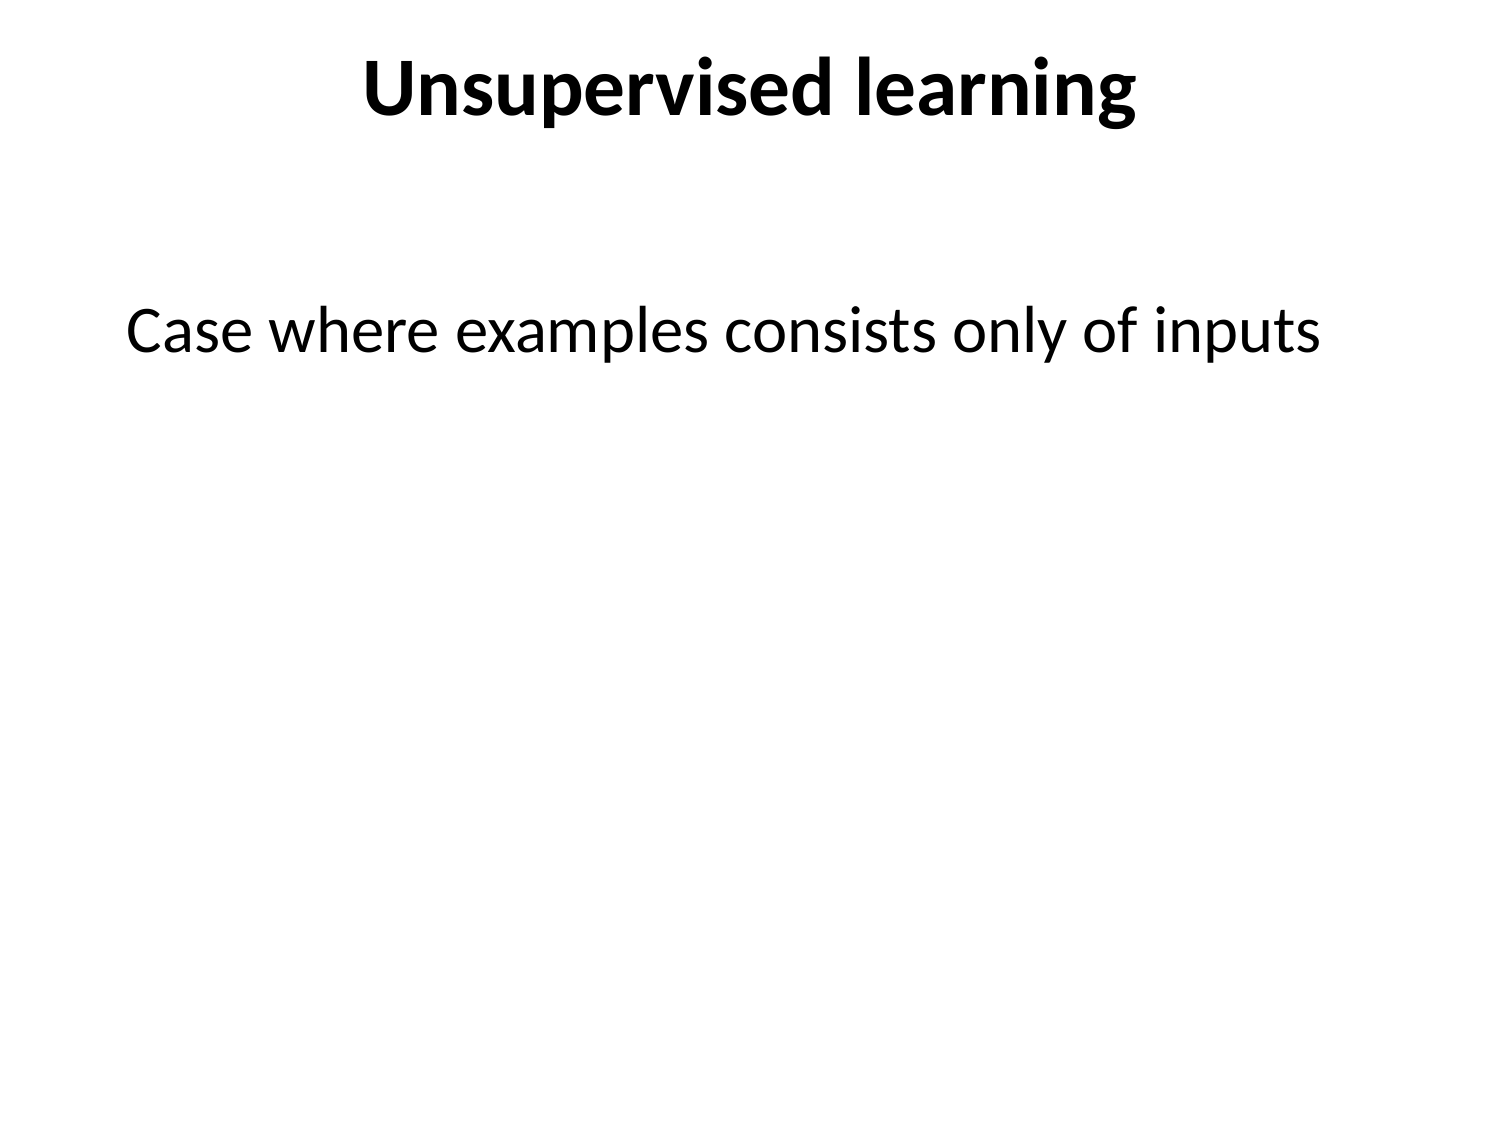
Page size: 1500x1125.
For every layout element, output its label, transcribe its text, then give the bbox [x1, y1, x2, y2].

text_box Case where examples consists only of inputs [112, 278, 1365, 374]
title Unsupervised learning [75, 24, 1425, 150]
